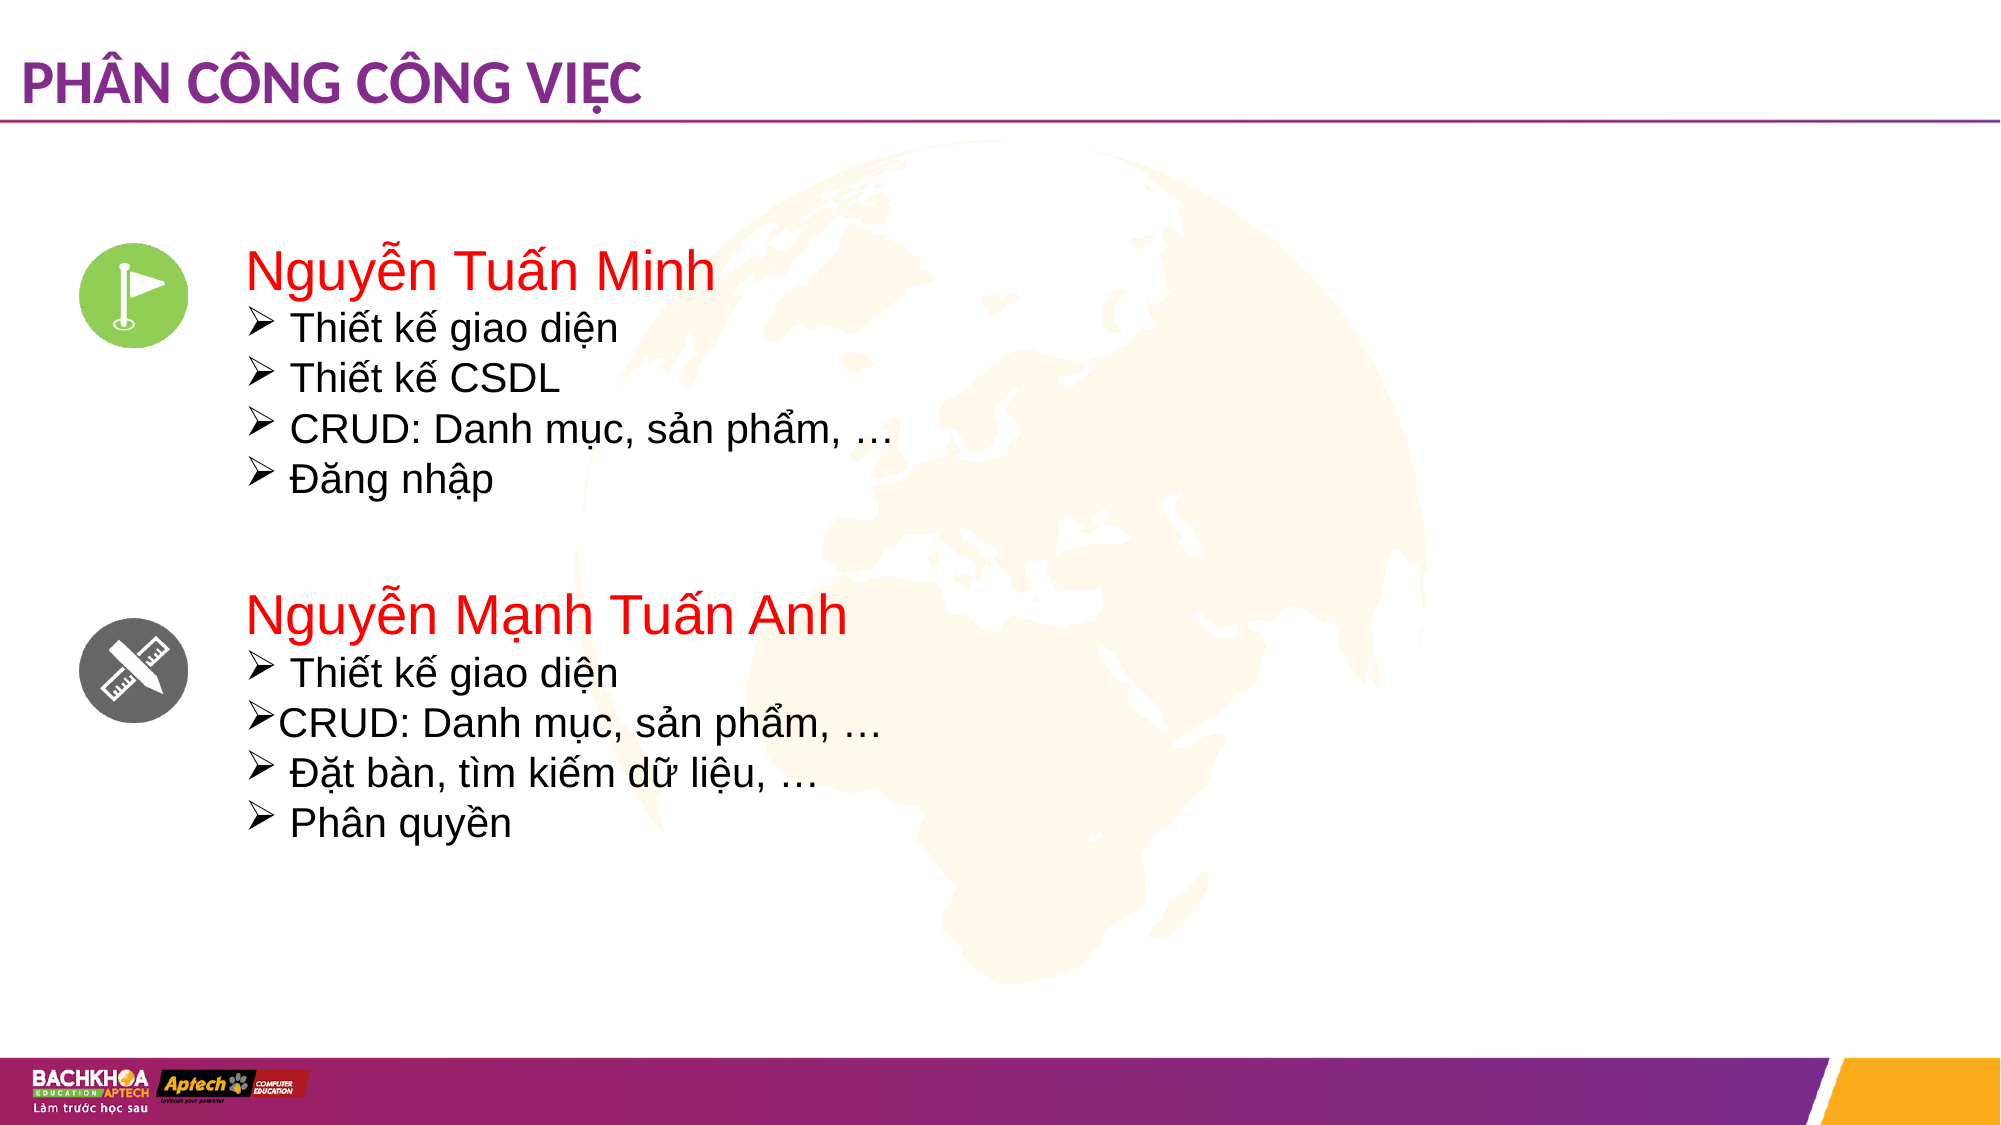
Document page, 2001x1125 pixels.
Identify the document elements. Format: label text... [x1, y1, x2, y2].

text_box Nguyễn Mạnh Tuấn Anh Thiết kế giao diện CRUD: Danh mục, sản phẩm, … Đặt bàn, tìm kiếm dữ liệu, … Phân quyền [230, 570, 1956, 903]
title PHÂN CÔNG CÔNG VIỆC [6, 0, 1732, 168]
text_box Nguyễn Tuấn Minh Thiết kế giao diện Thiết kế CSDL CRUD: Danh mục, sản phẩm, … Đăng nhập [230, 226, 1956, 509]
picture [0, 0, 2001, 1125]
